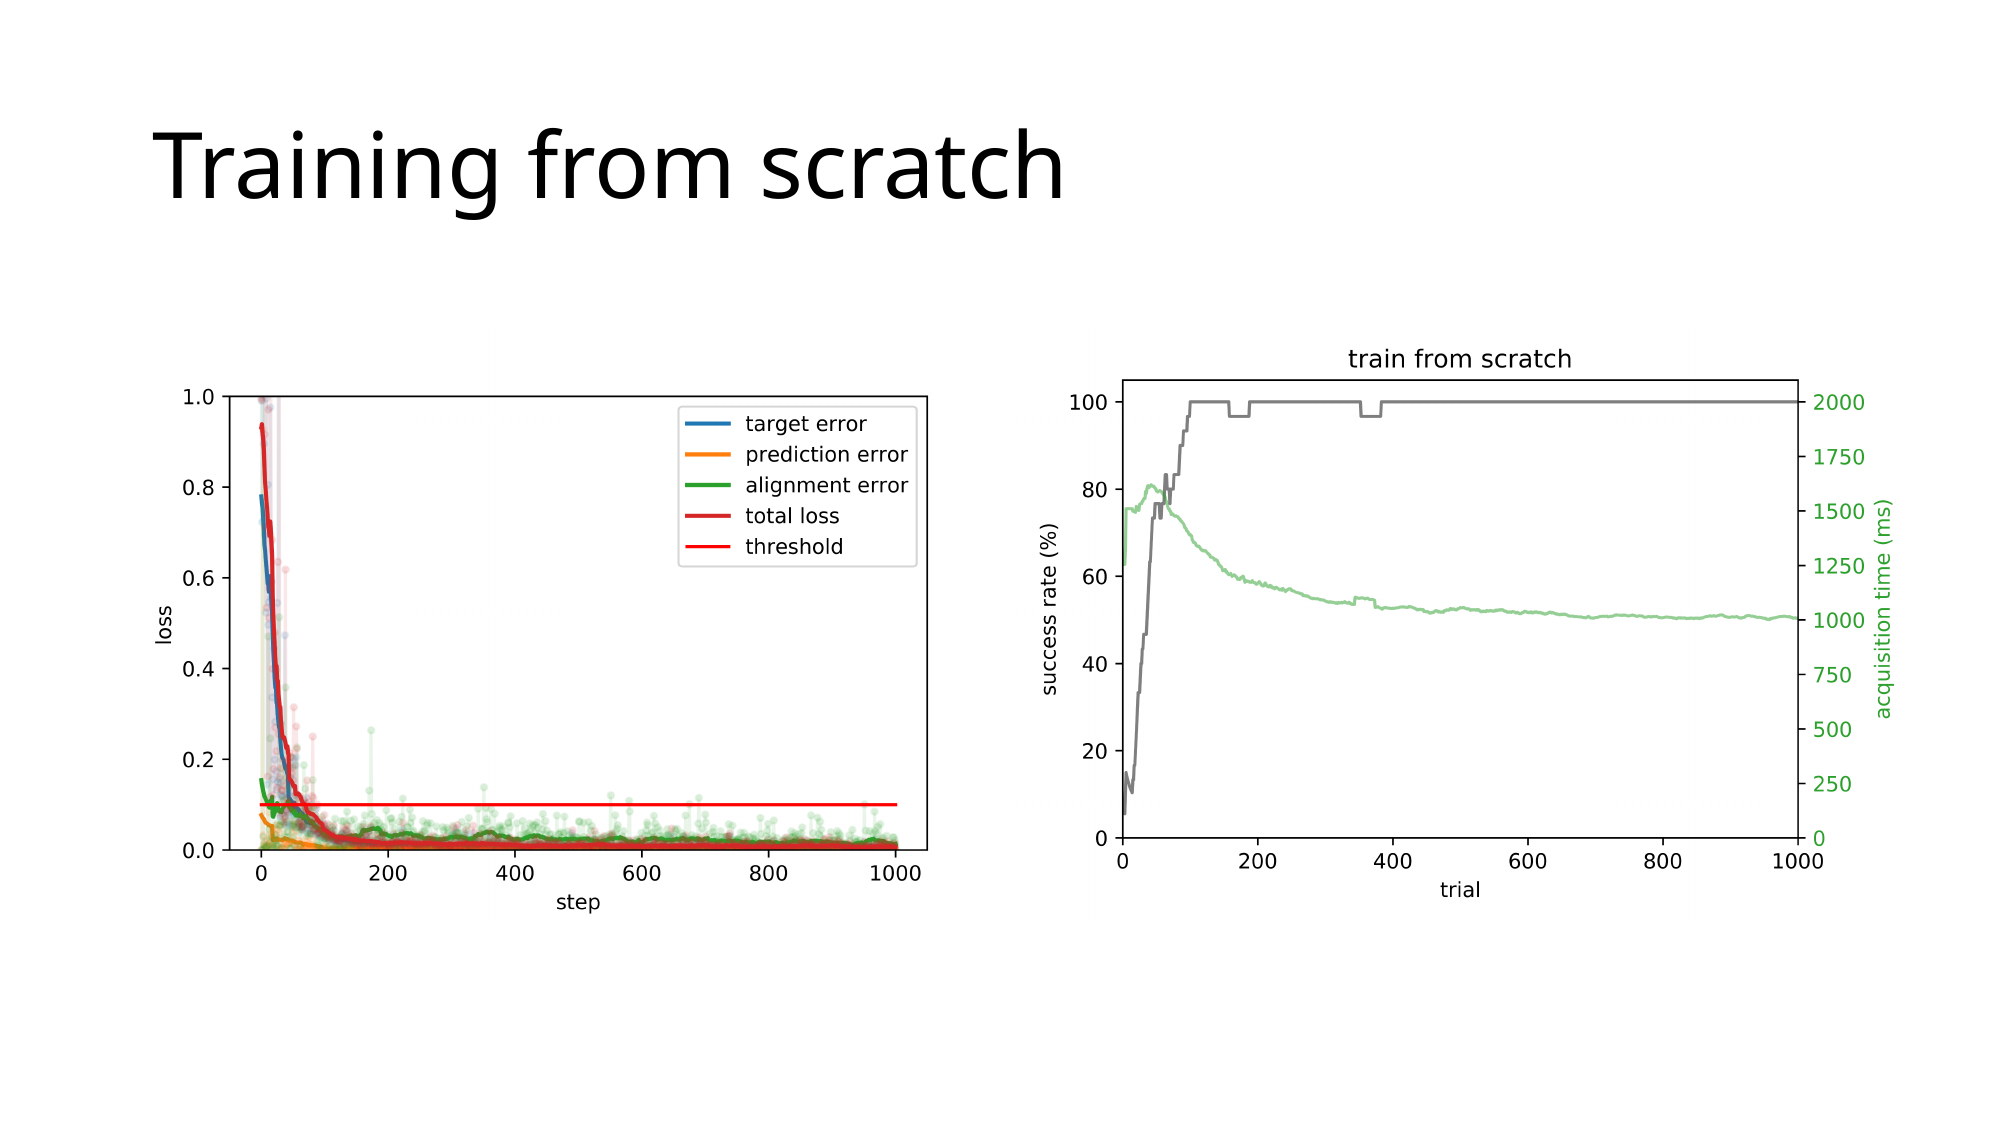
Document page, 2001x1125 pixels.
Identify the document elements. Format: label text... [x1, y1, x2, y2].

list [116, 324, 1016, 925]
title Training from scratch [137, 59, 1863, 278]
picture [1016, 324, 1917, 925]
